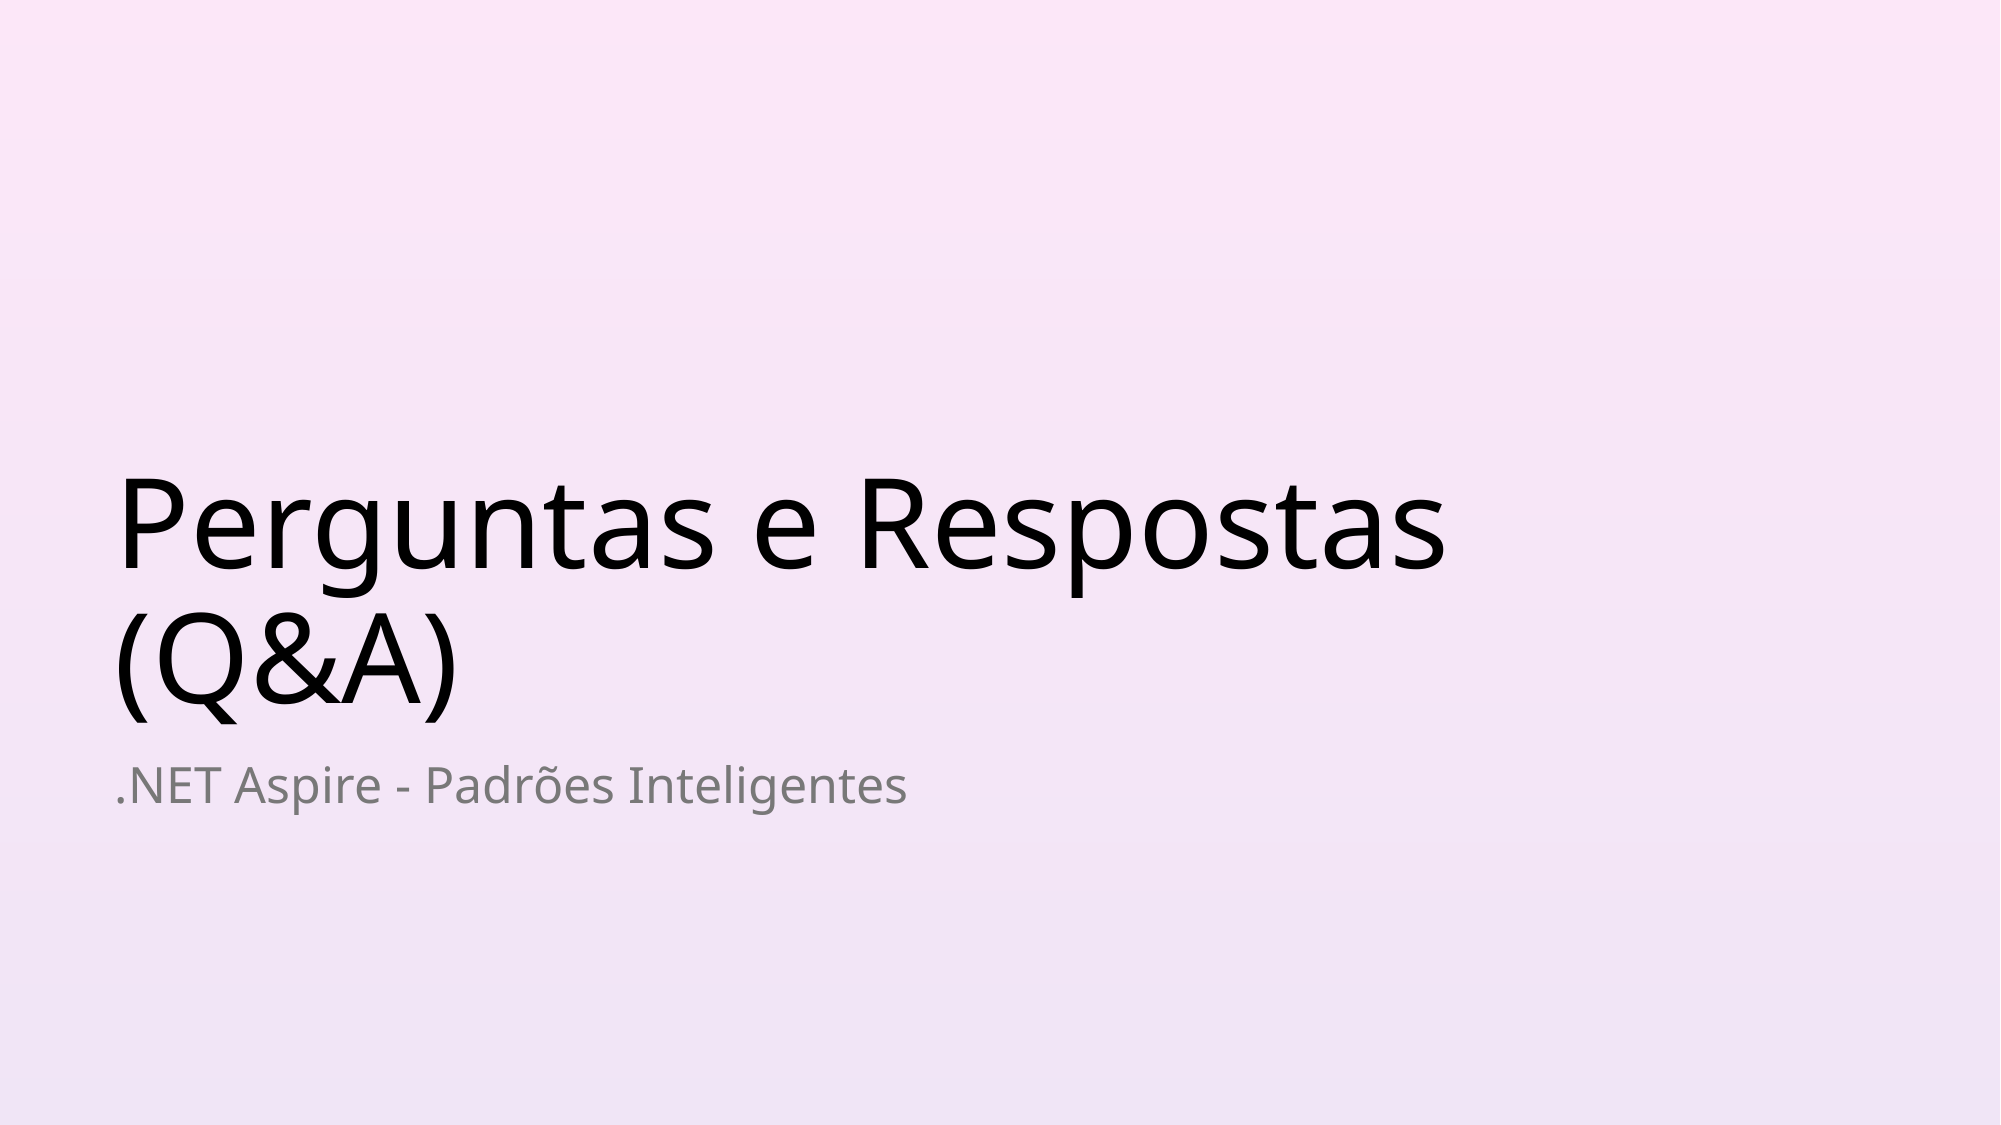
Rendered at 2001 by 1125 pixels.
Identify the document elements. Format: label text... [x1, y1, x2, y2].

title Perguntas e Respostas (Q&A) [99, 270, 1825, 739]
list .NET Aspire - Padrões Inteligentes [99, 752, 1182, 999]
